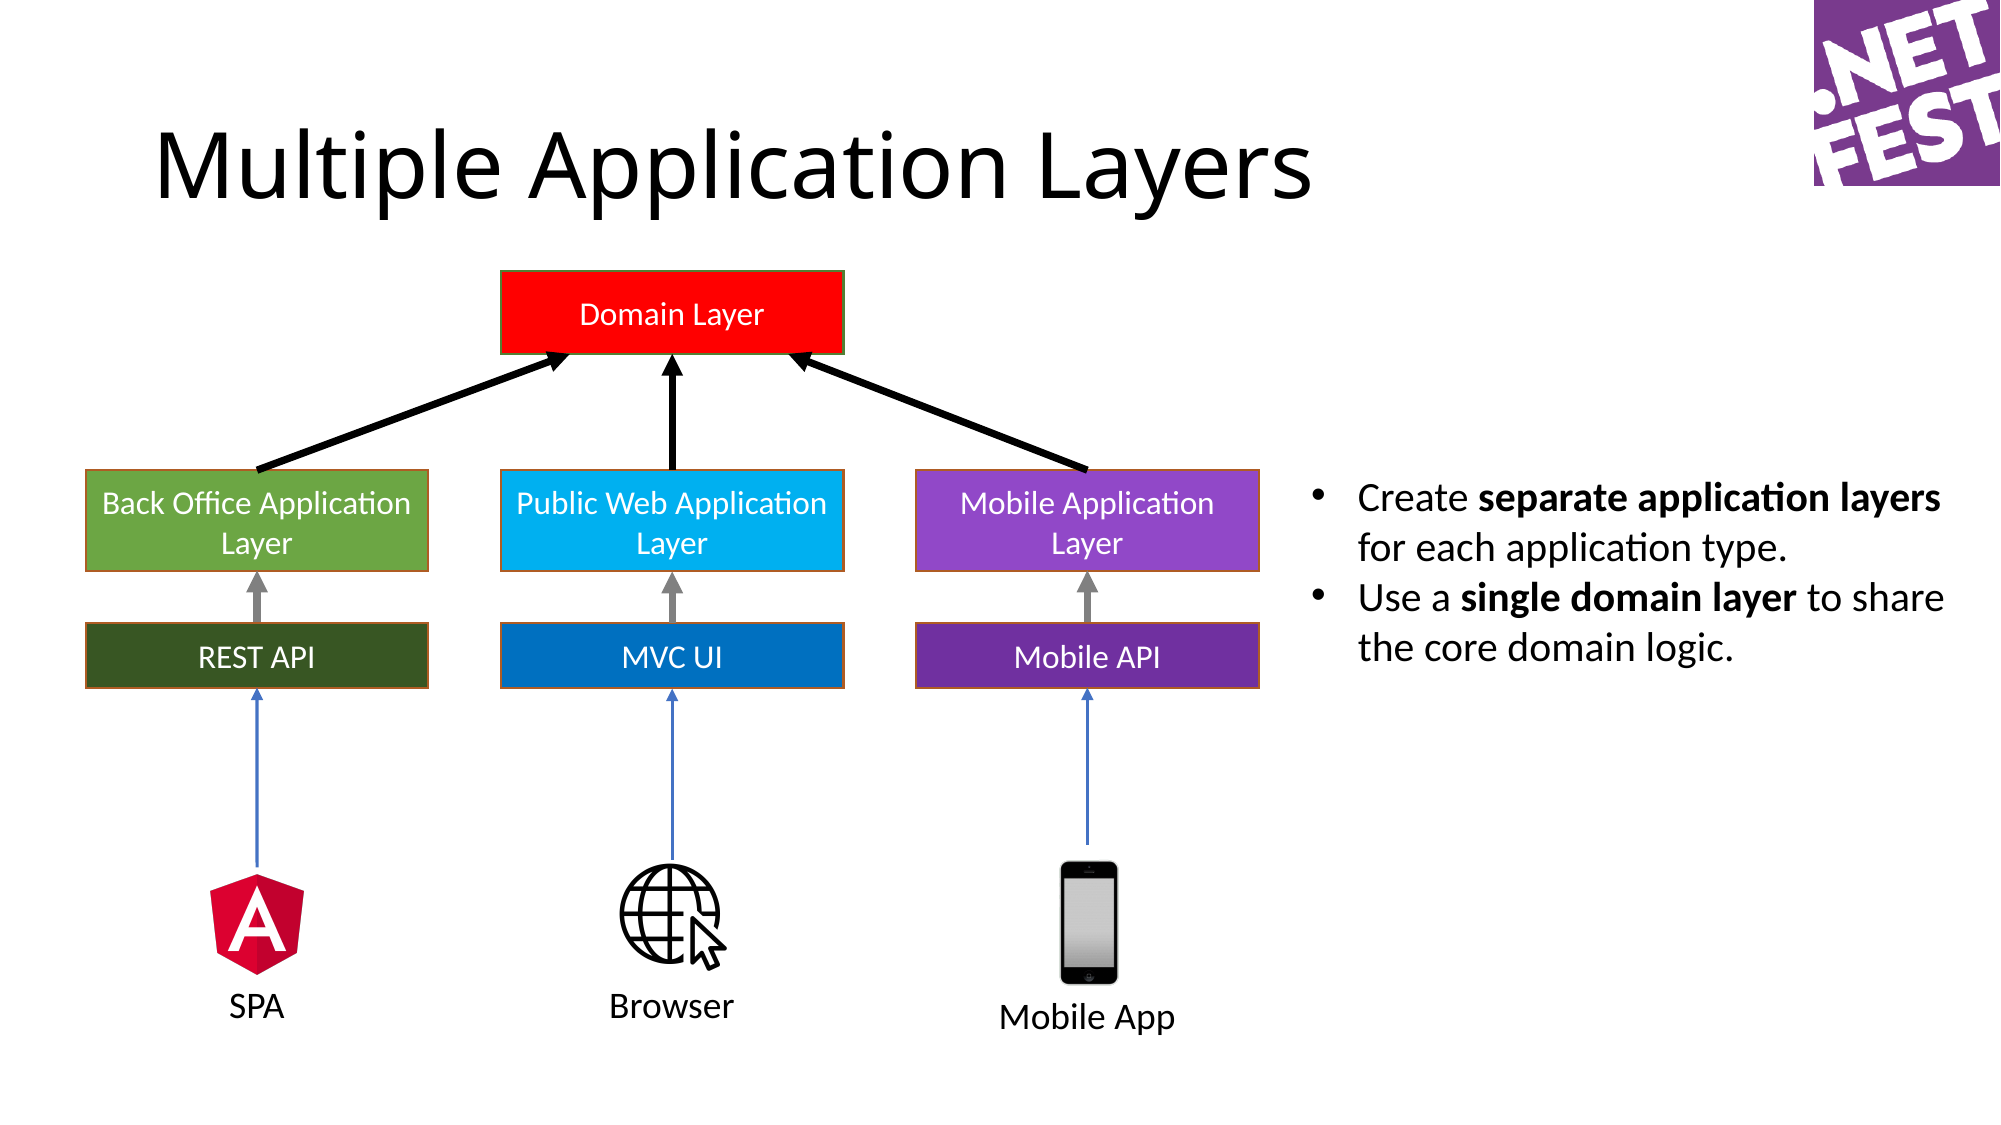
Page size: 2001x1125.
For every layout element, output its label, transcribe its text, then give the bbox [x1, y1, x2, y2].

text_box MVC UI [500, 622, 845, 689]
picture [1814, 0, 2000, 186]
picture [194, 859, 320, 985]
text_box REST API [85, 622, 429, 689]
text_box Back Office Application Layer [85, 469, 429, 572]
text_box Mobile API [915, 622, 1260, 689]
title Multiple Application Layers [137, 59, 1863, 278]
text_box SPA [214, 985, 300, 1034]
picture [1009, 844, 1165, 1000]
text_box Create separate application layers for each application type. Use a single domain layer to share the core domain logic. [1296, 461, 1984, 677]
text_box Domain Layer [500, 270, 845, 355]
text_box Mobile Application Layer [915, 469, 1260, 572]
text_box Mobile App [984, 984, 1191, 1045]
text_box Browser [594, 974, 750, 1034]
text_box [257, 353, 570, 471]
picture [615, 859, 730, 974]
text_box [788, 353, 1088, 471]
text_box Public Web Application Layer [500, 469, 845, 572]
